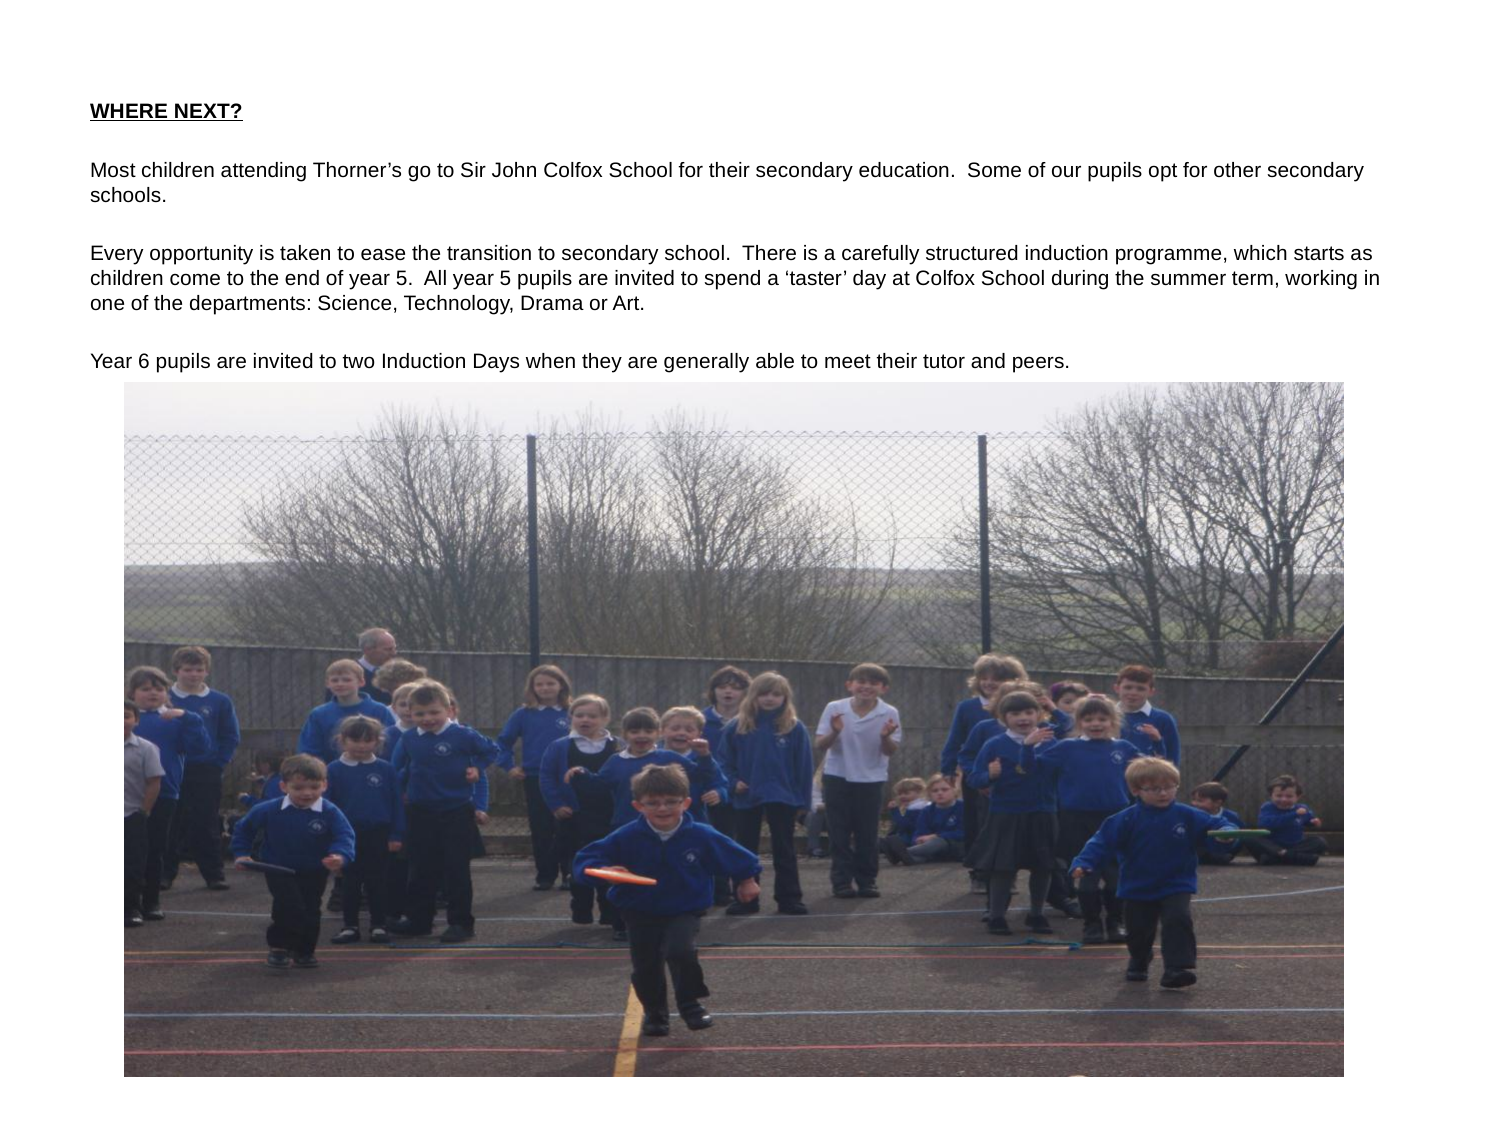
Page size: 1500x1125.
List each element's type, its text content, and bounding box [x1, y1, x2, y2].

picture [124, 382, 1344, 1078]
list WHERE NEXT? Most children attending Thorner’s go to Sir John Colfox School for their secondary education. Some of our pupils opt for other secondary schools. Every opportunity is taken to ease the transition to secondary school. There is a carefully structured induction programme, which starts as children come to the end of year 5. All year 5 pupils are invited to spend a ‘taster’ day at Colfox School during the summer term, working in one of the departments: Science, Technology, Drama or Art. Year 6 pupils are invited to two Induction Days when they are generally able to meet their tutor and peers. [75, 90, 1425, 383]
